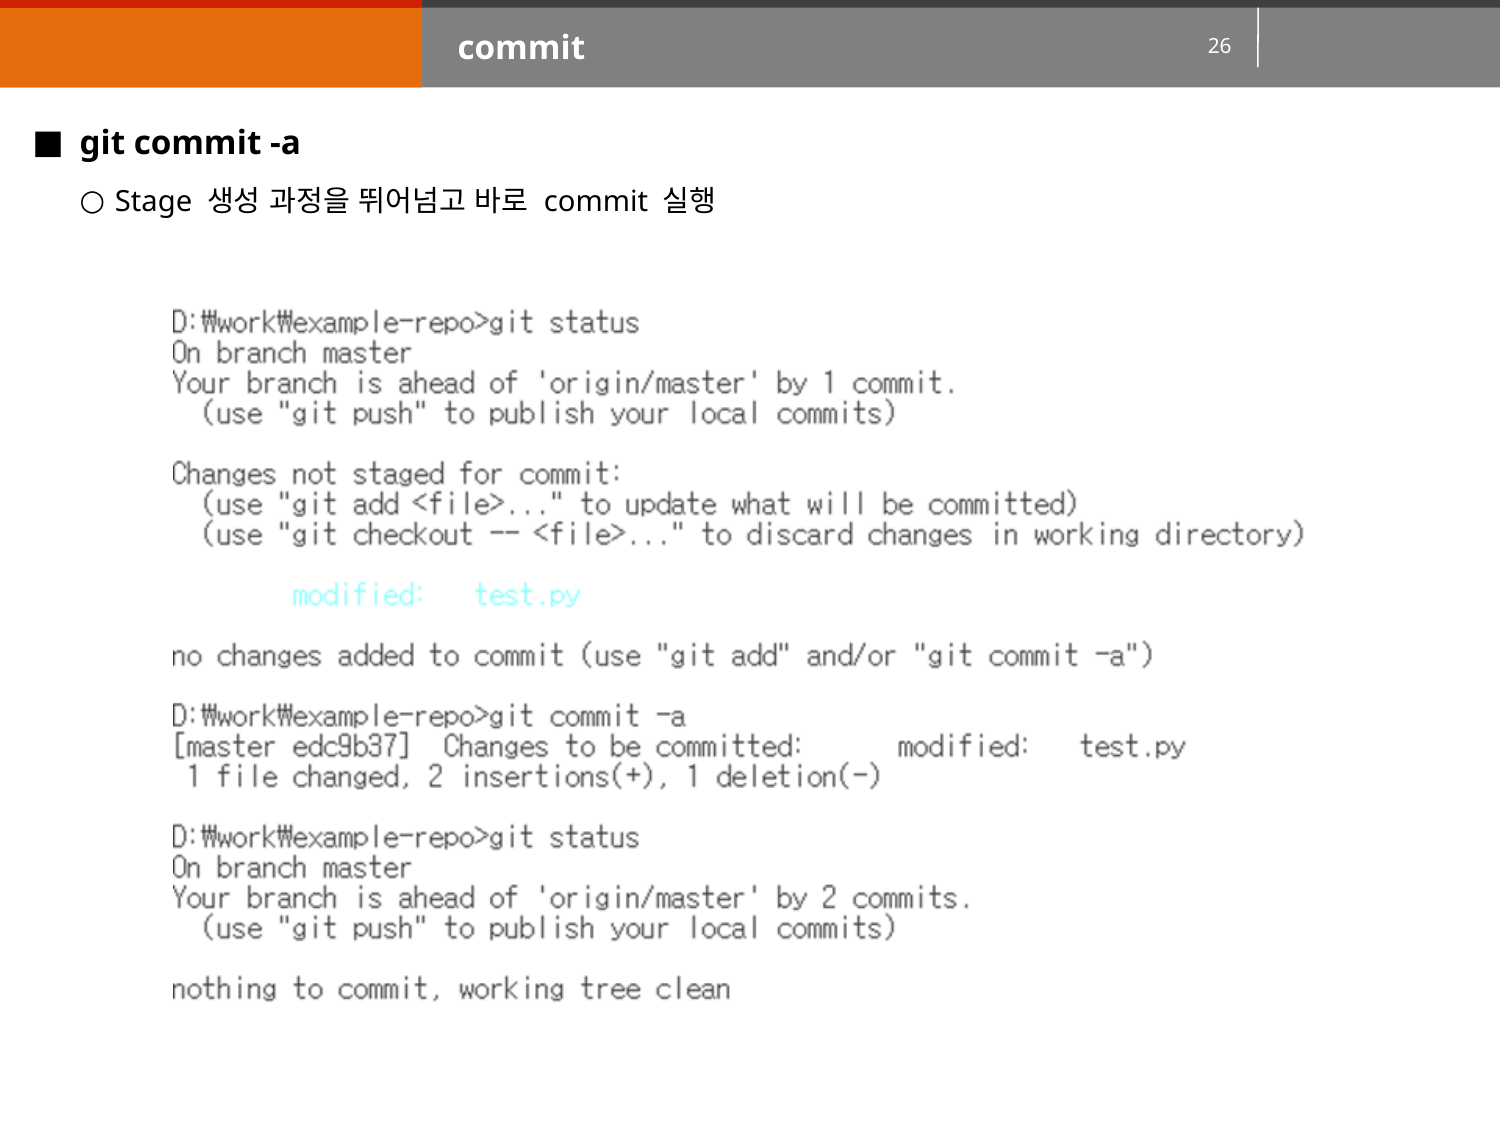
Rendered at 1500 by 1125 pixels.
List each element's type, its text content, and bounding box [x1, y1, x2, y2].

list git commit -a Stage 생성 과정을 뛰어넘고 바로 commit 실행 [17, 113, 1483, 1106]
picture [173, 295, 1327, 1018]
list commit [442, 10, 1199, 81]
